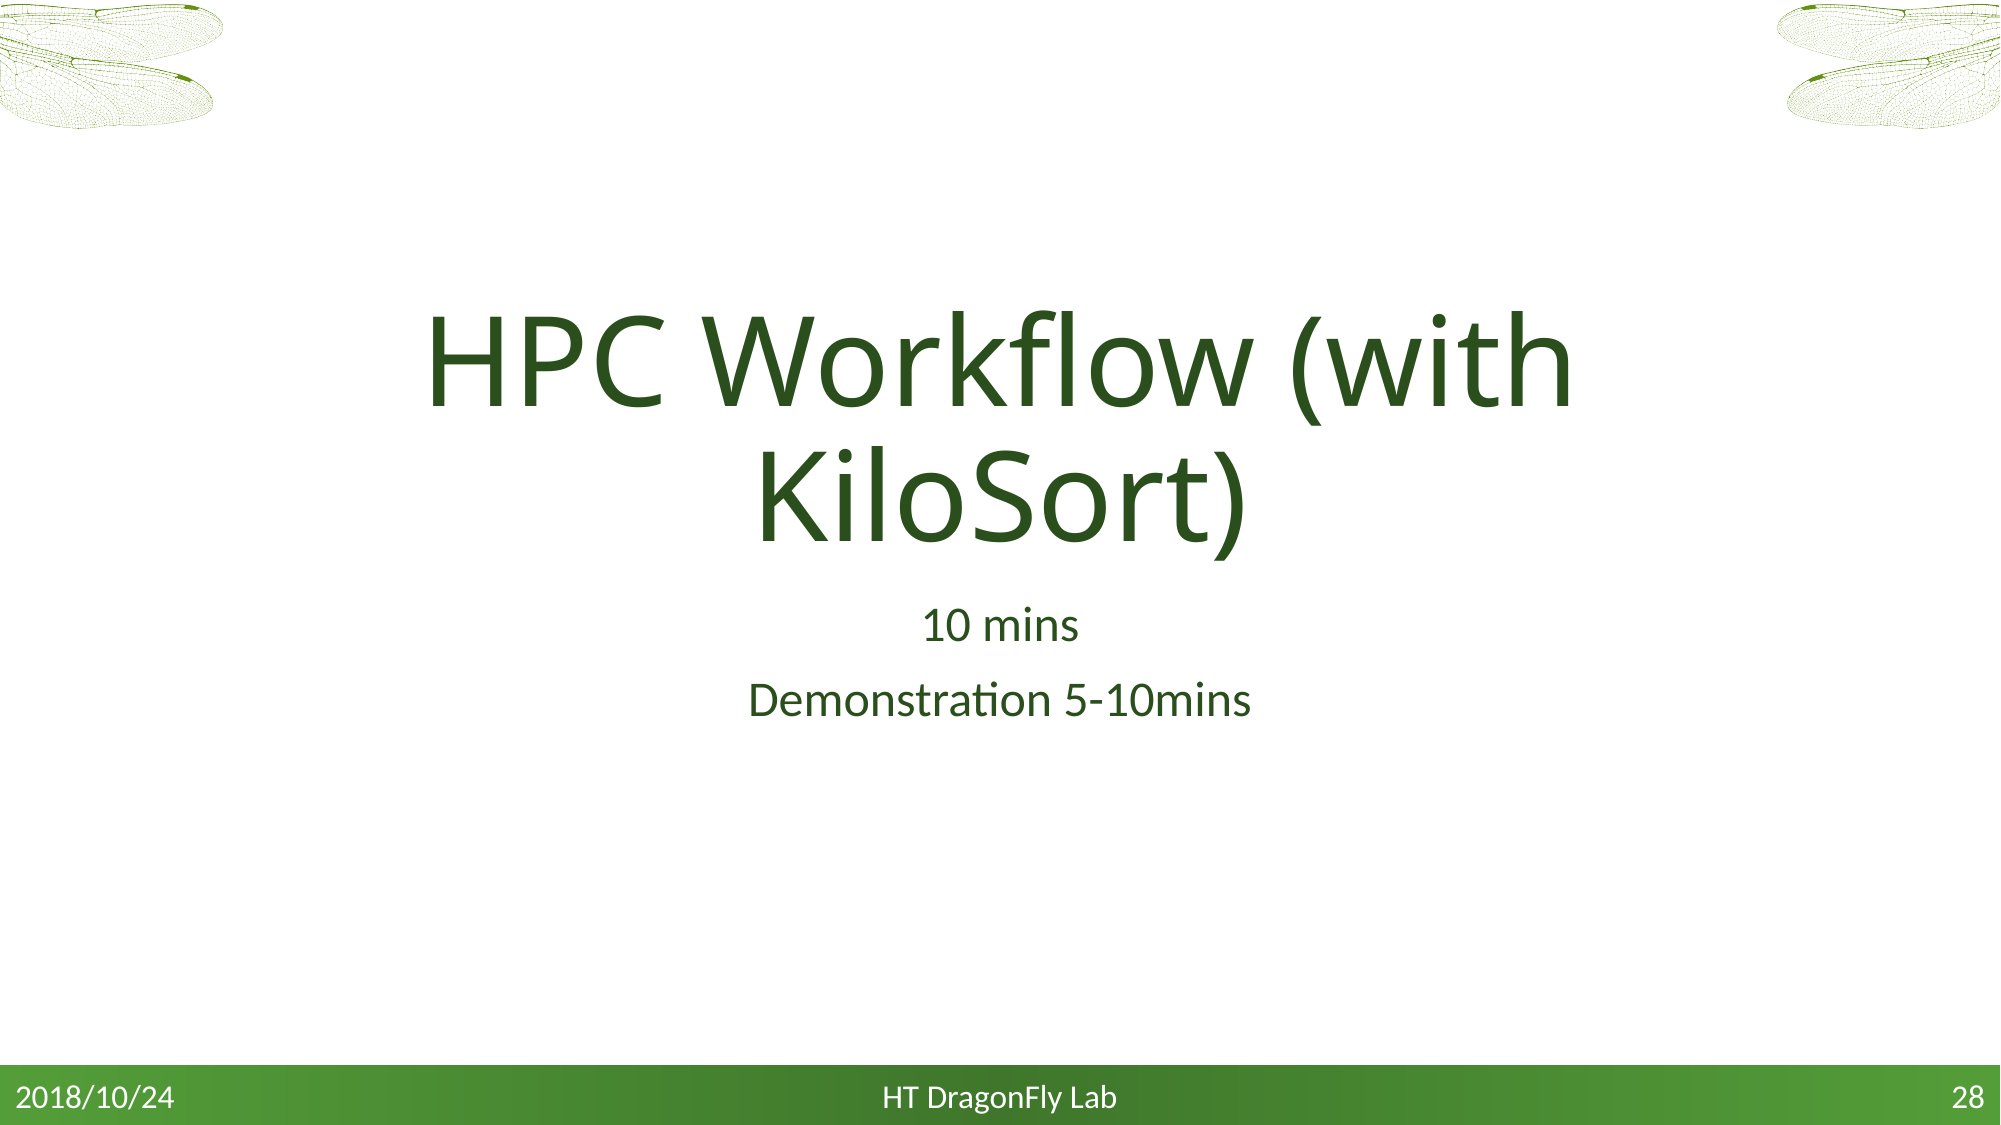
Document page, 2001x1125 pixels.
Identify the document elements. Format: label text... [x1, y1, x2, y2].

slide_number 28 [1550, 1065, 2000, 1125]
title HPC Workflow (with KiloSort) [249, 184, 1750, 576]
subtitle 10 mins Demonstration 5-10mins [249, 590, 1750, 863]
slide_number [0, 1065, 450, 1125]
footer HT DragonFly Lab [662, 1064, 1338, 1125]
